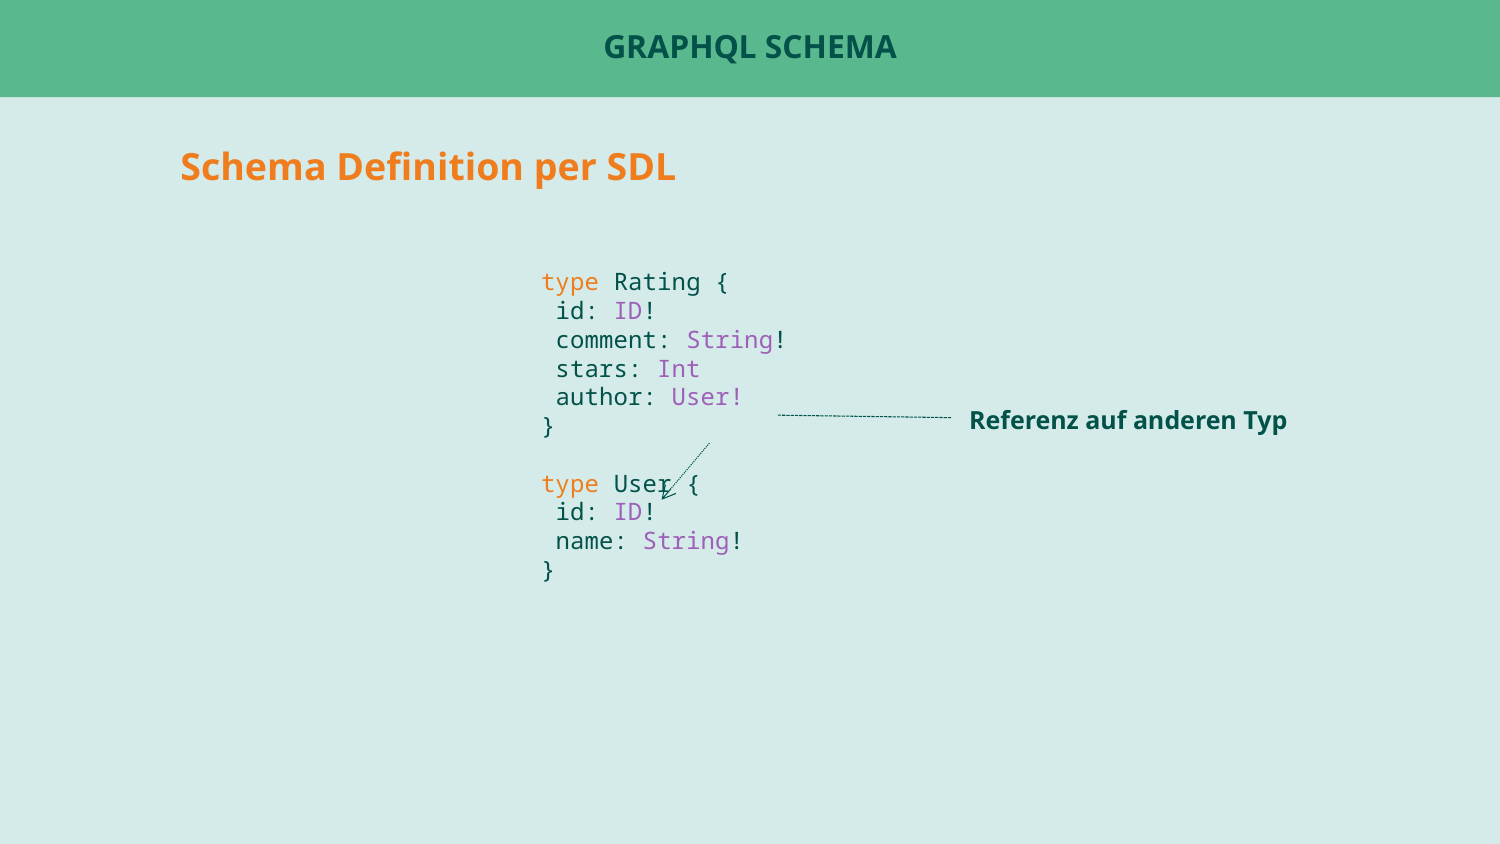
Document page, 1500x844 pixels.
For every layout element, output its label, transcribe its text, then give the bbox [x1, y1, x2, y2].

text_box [661, 442, 710, 500]
text_box Schema Definition per SDL [165, 126, 1335, 195]
title GraphQL Schema [0, 0, 1500, 98]
text_box Referenz auf anderen Typ [954, 397, 1315, 443]
text_box type Rating { id: ID! comment: String! stars: Int author: User! } type User { id: ID! name: String! } [526, 259, 1030, 677]
